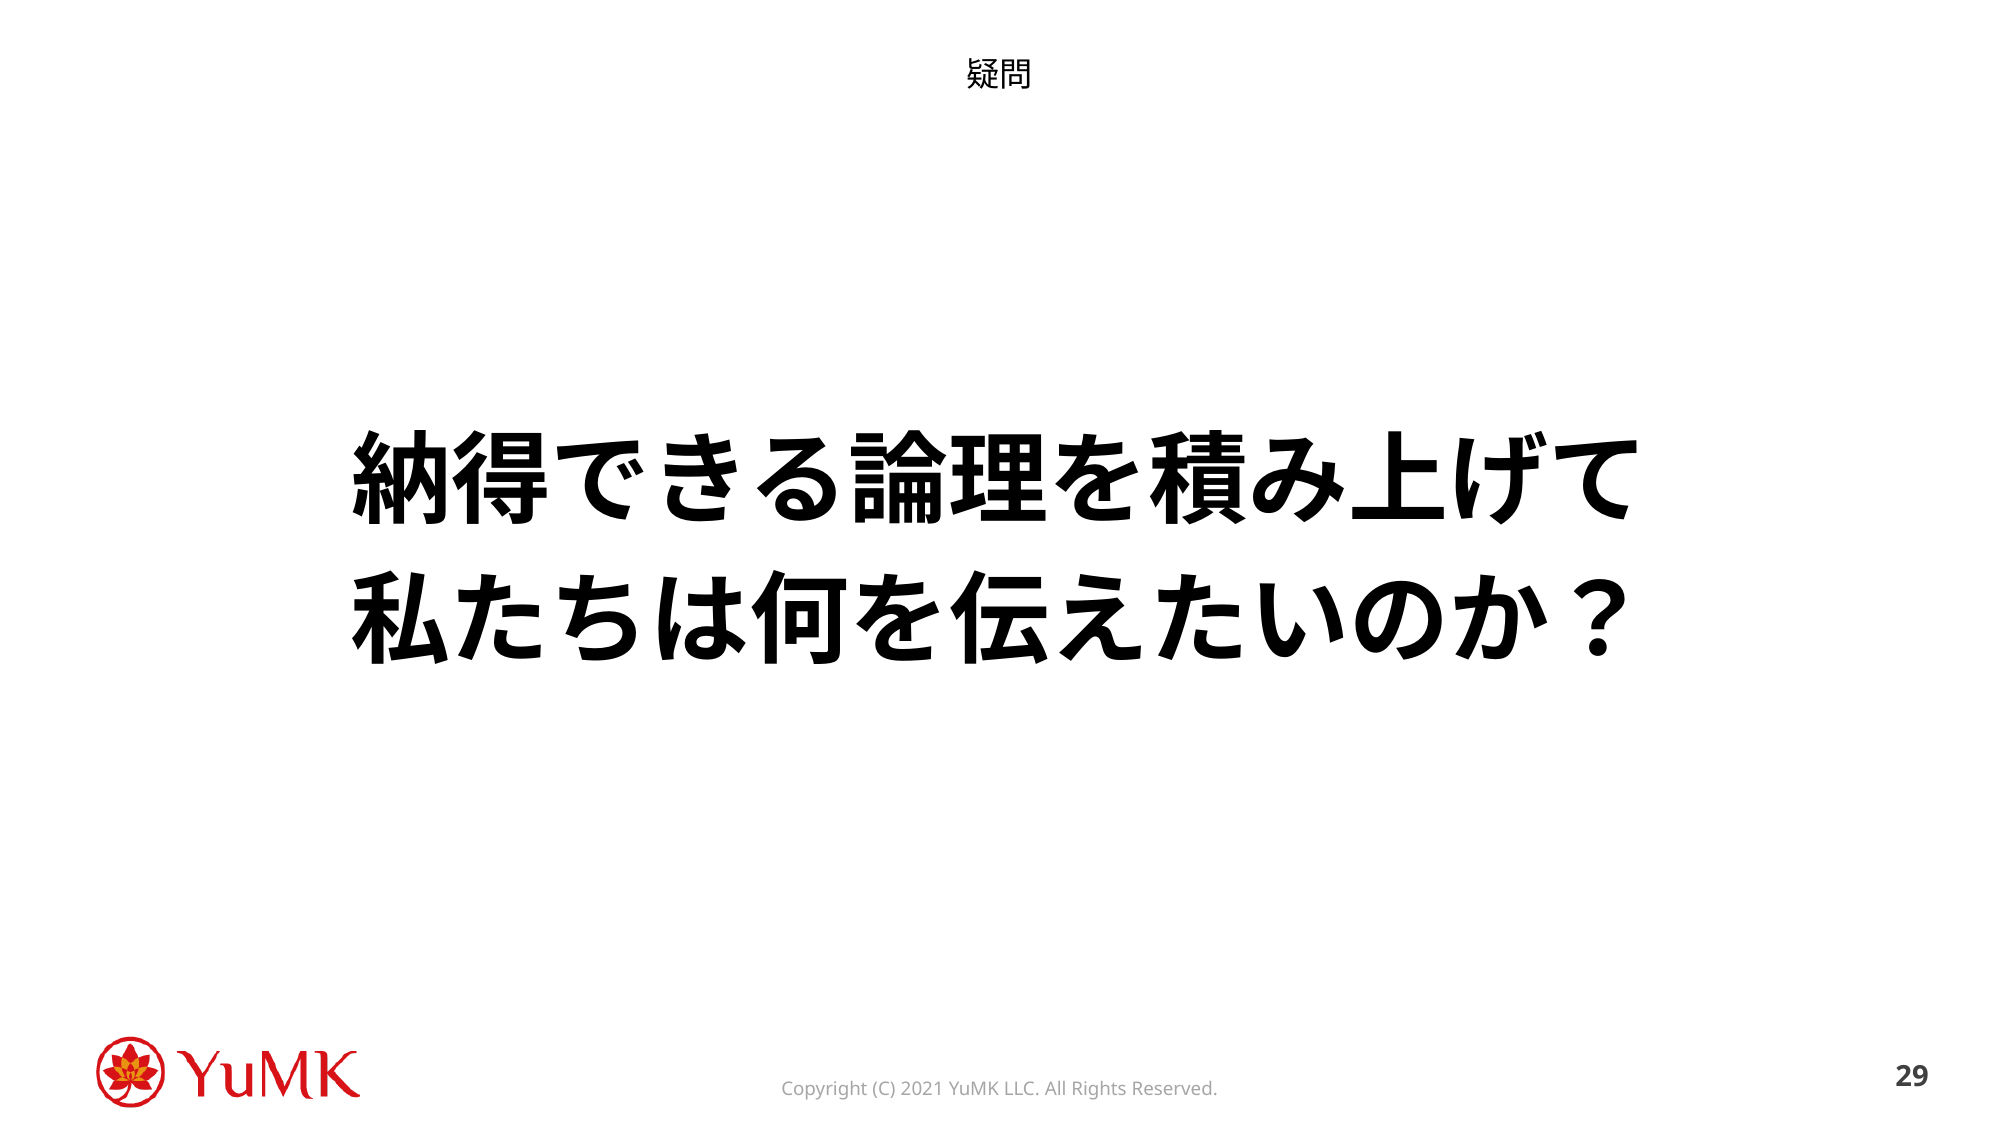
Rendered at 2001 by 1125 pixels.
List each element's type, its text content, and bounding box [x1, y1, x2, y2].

title 疑問 [99, 32, 1900, 113]
list 納得できる論理を積み上げて 私たちは何を伝えたいのか？ [99, 128, 1900, 997]
picture [90, 1035, 365, 1108]
slide_number 28 [1477, 1047, 1944, 1108]
